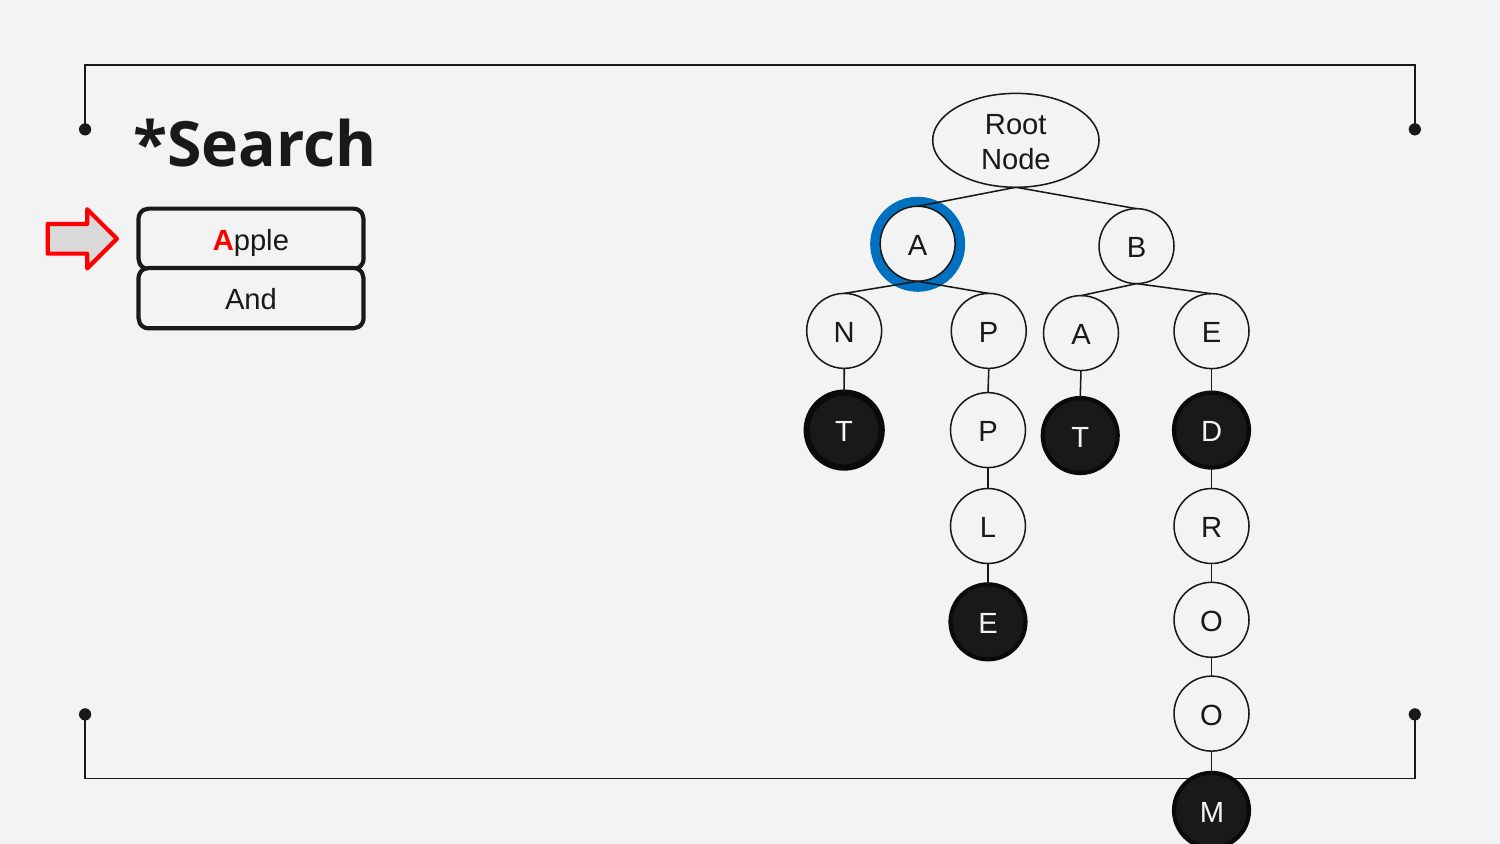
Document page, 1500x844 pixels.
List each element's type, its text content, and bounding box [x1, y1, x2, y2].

text_box [874, 201, 912, 279]
text_box Root Node [930, 91, 1102, 185]
text_box LP [985, 390, 992, 396]
text_box Apple [136, 206, 366, 268]
text_box D [1171, 390, 1252, 470]
text_box T [1040, 396, 1120, 476]
text_box L [948, 486, 1028, 566]
text_box M [1171, 771, 1252, 844]
text_box A [1041, 293, 1121, 373]
text_box E [1171, 291, 1252, 371]
text_box P [948, 390, 1028, 470]
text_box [920, 281, 989, 294]
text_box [1015, 186, 1137, 209]
text_box A [878, 204, 958, 279]
text_box [45, 207, 119, 271]
text_box [938, 216, 962, 279]
text_box R [1171, 486, 1252, 566]
text_box E [948, 582, 1028, 662]
text_box O [1171, 674, 1252, 754]
text_box And [136, 265, 366, 331]
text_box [843, 281, 918, 294]
text_box O [1171, 580, 1252, 660]
text_box B [1096, 206, 1177, 282]
title *Search [118, 88, 1383, 183]
text_box N [804, 291, 884, 371]
text_box T [804, 390, 884, 470]
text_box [1137, 283, 1212, 294]
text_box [917, 186, 1014, 207]
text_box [1080, 283, 1137, 296]
text_box P [949, 291, 1029, 371]
